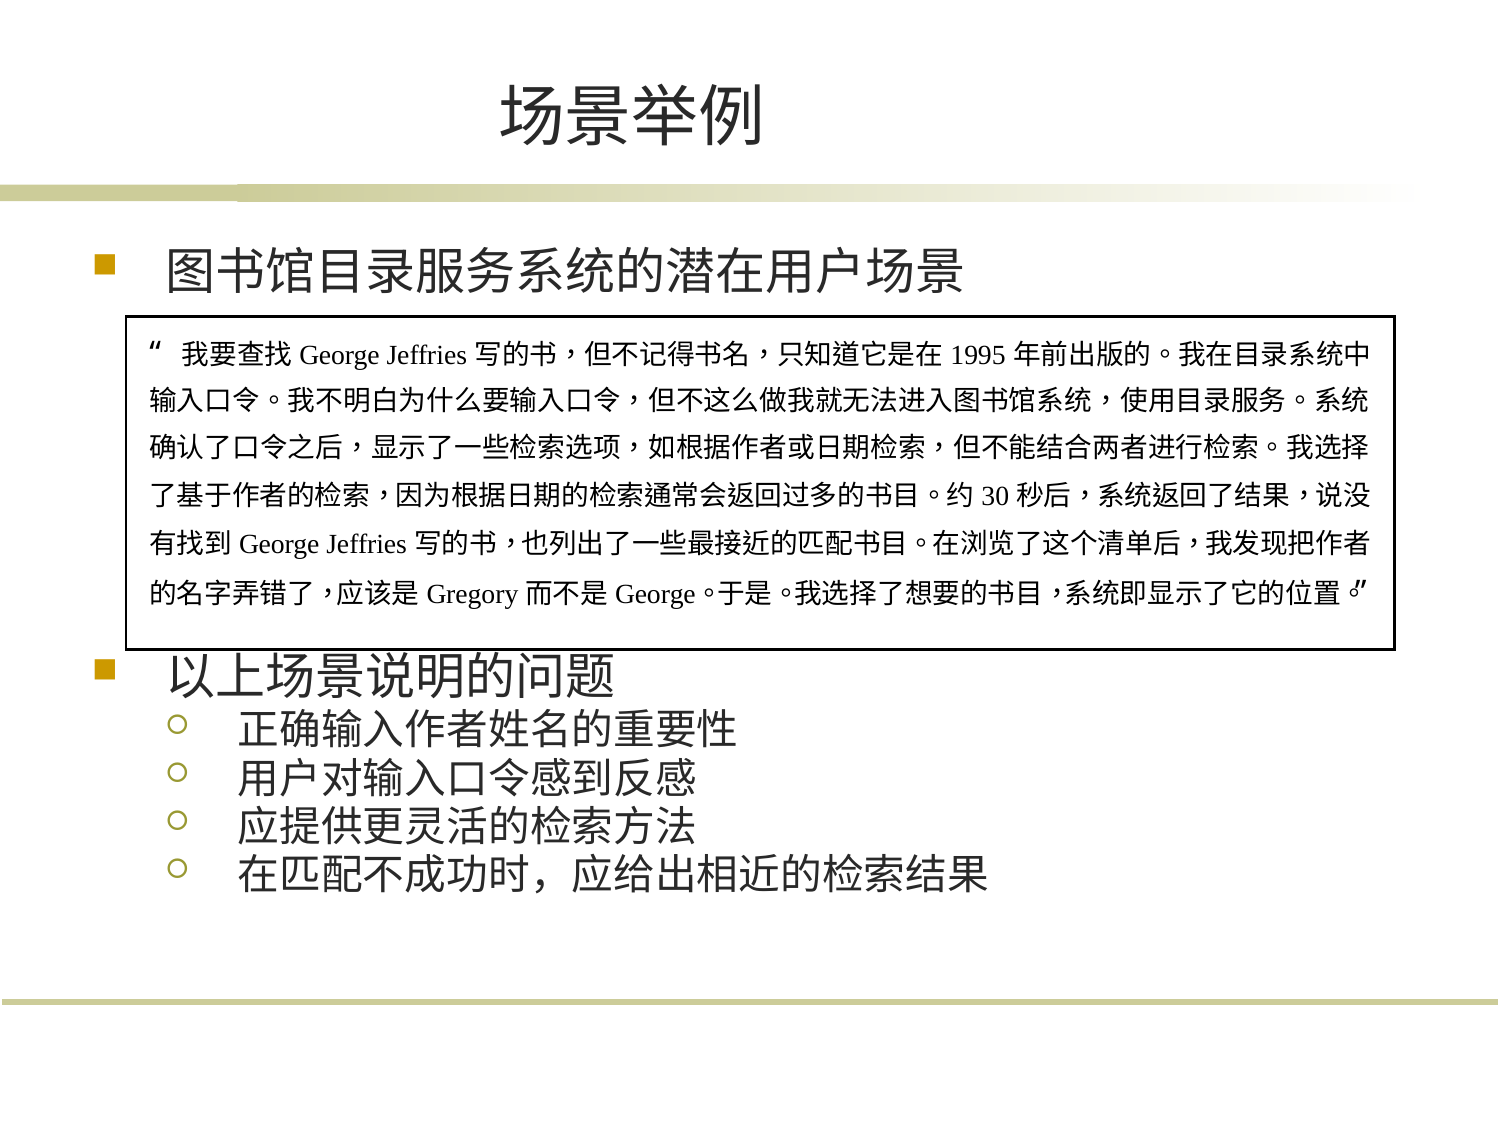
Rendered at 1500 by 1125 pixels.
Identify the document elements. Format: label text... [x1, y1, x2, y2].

list 图书馆目录服务系统的潜在用户场景 以上场景说明的问题 正确输入作者姓名的重要性 用户对输入口令感到反感 应提供更灵活的检索方法 在匹配不成功时，应给出相近的检索结果 [76, 451, 1424, 953]
picture [2, 999, 1498, 1005]
title 场景举例 [170, 66, 1093, 162]
list 图书馆目录服务系统的潜在用户场景 以上场景说明的问题 正确输入作者姓名的重要性 用户对输入口令感到反感 应提供更灵活的检索方法 在匹配不成功时，应给出相近的检索结果 [76, 243, 1424, 450]
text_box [123, 314, 1400, 653]
